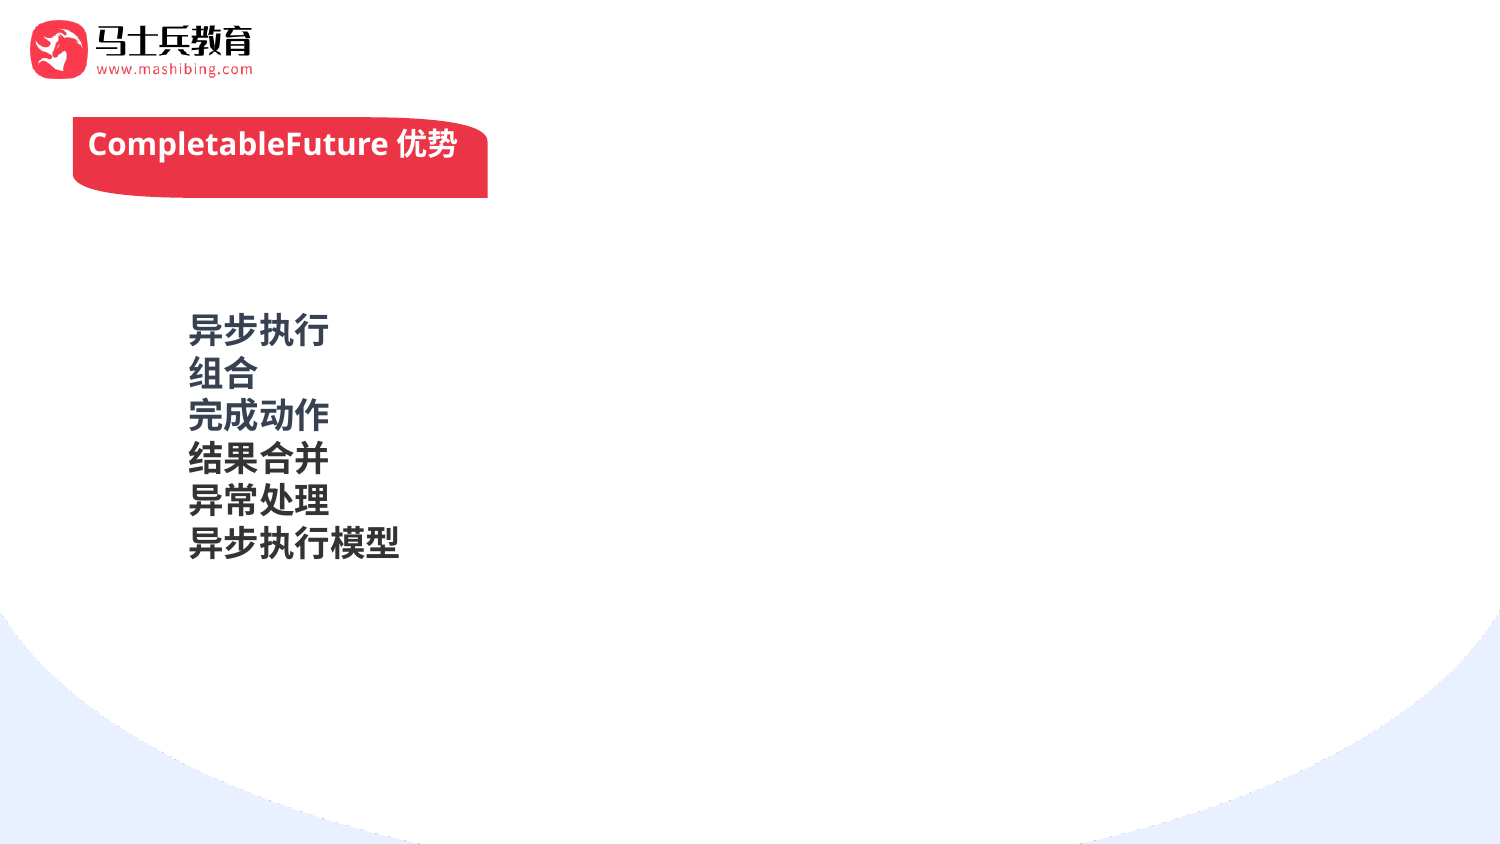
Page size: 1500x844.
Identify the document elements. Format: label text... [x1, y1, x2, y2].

picture [0, 610, 1500, 844]
text_box 异步执行 组合 完成动作 结果合并 异常处理 异步执行模型 [173, 216, 1394, 610]
text_box CompletableFuture优势 [72, 117, 488, 198]
picture [30, 20, 252, 79]
